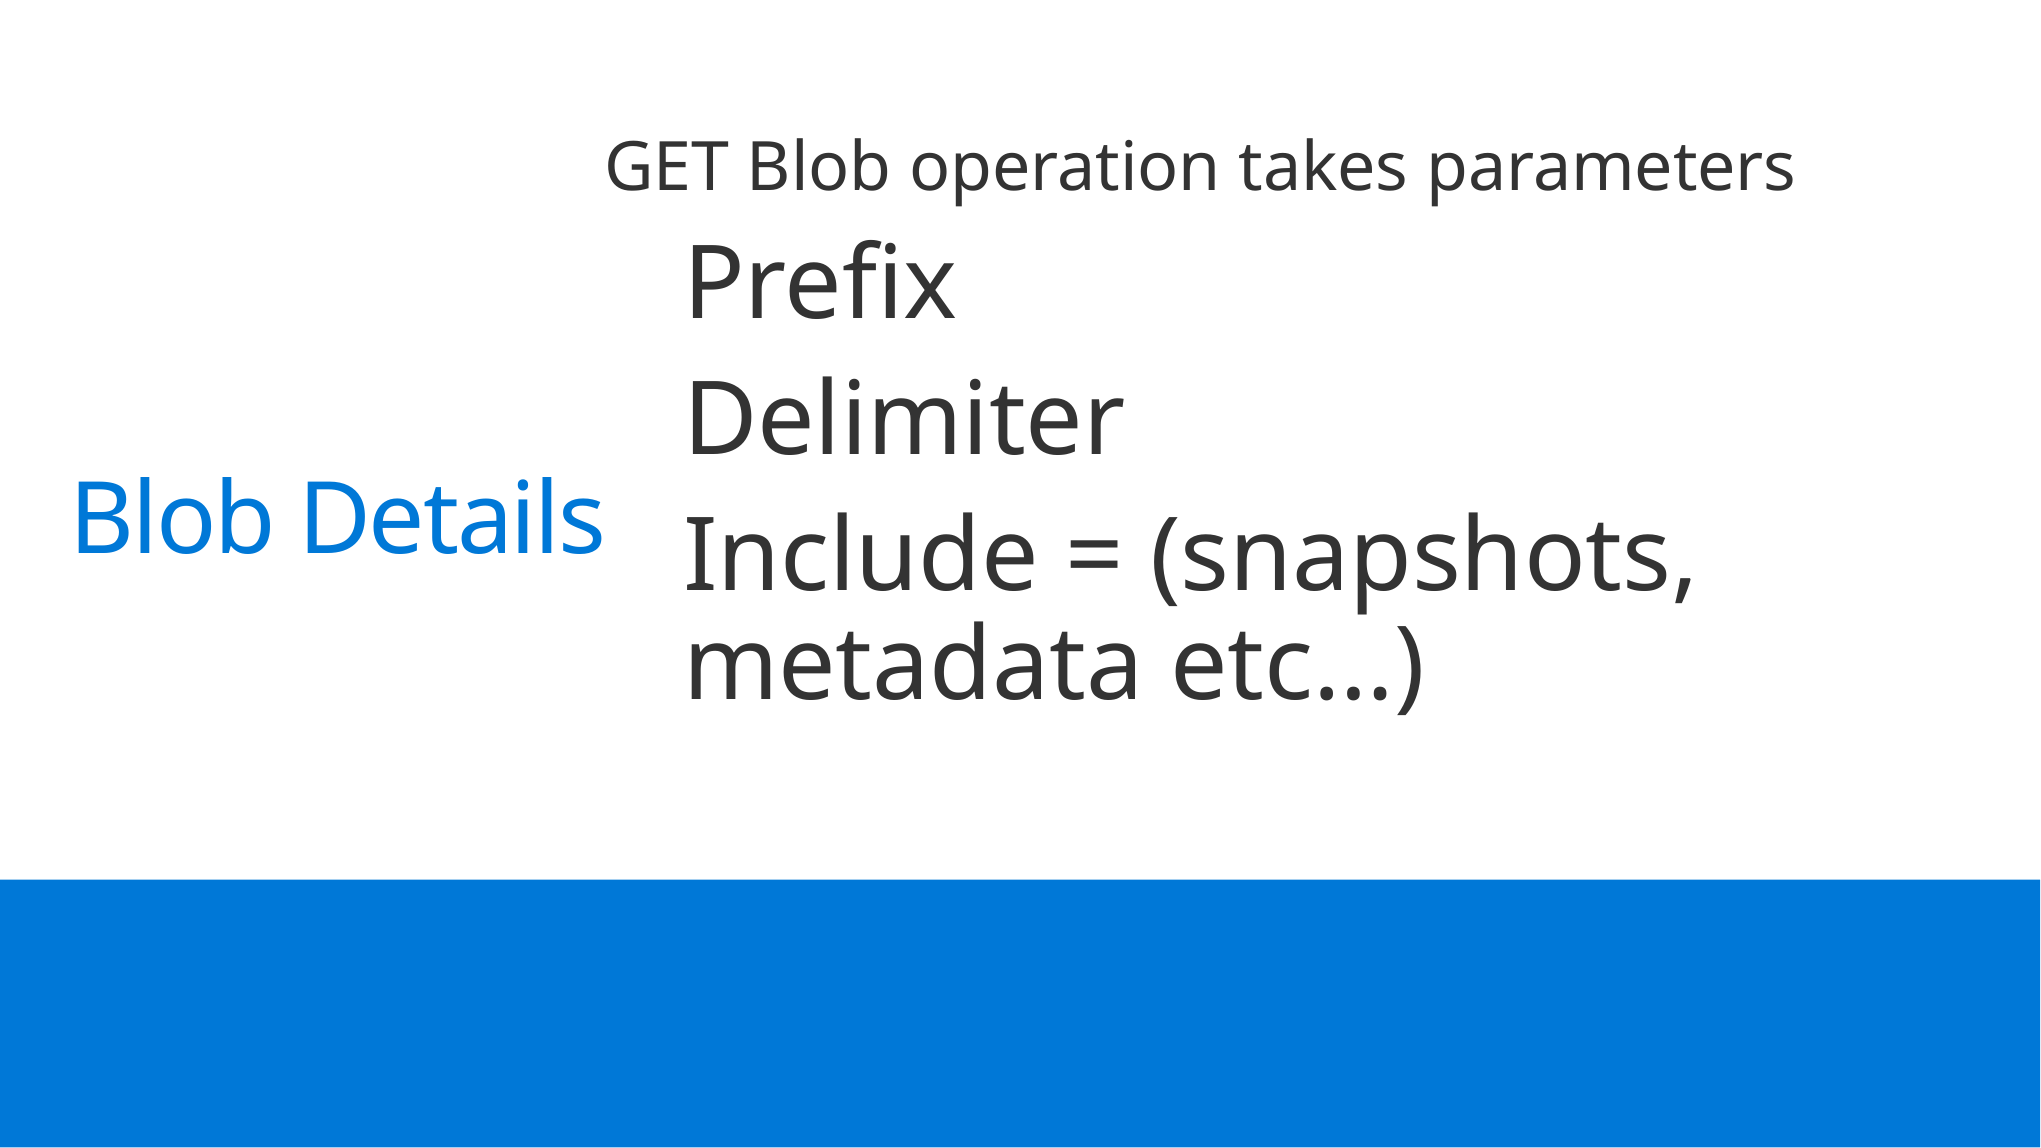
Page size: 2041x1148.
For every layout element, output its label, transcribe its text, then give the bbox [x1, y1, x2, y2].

title Blob Details [45, 452, 580, 607]
list GET Blob operation takes parameters Prefix Delimiter Include = (snapshots, metadata etc…) [580, 116, 2041, 813]
